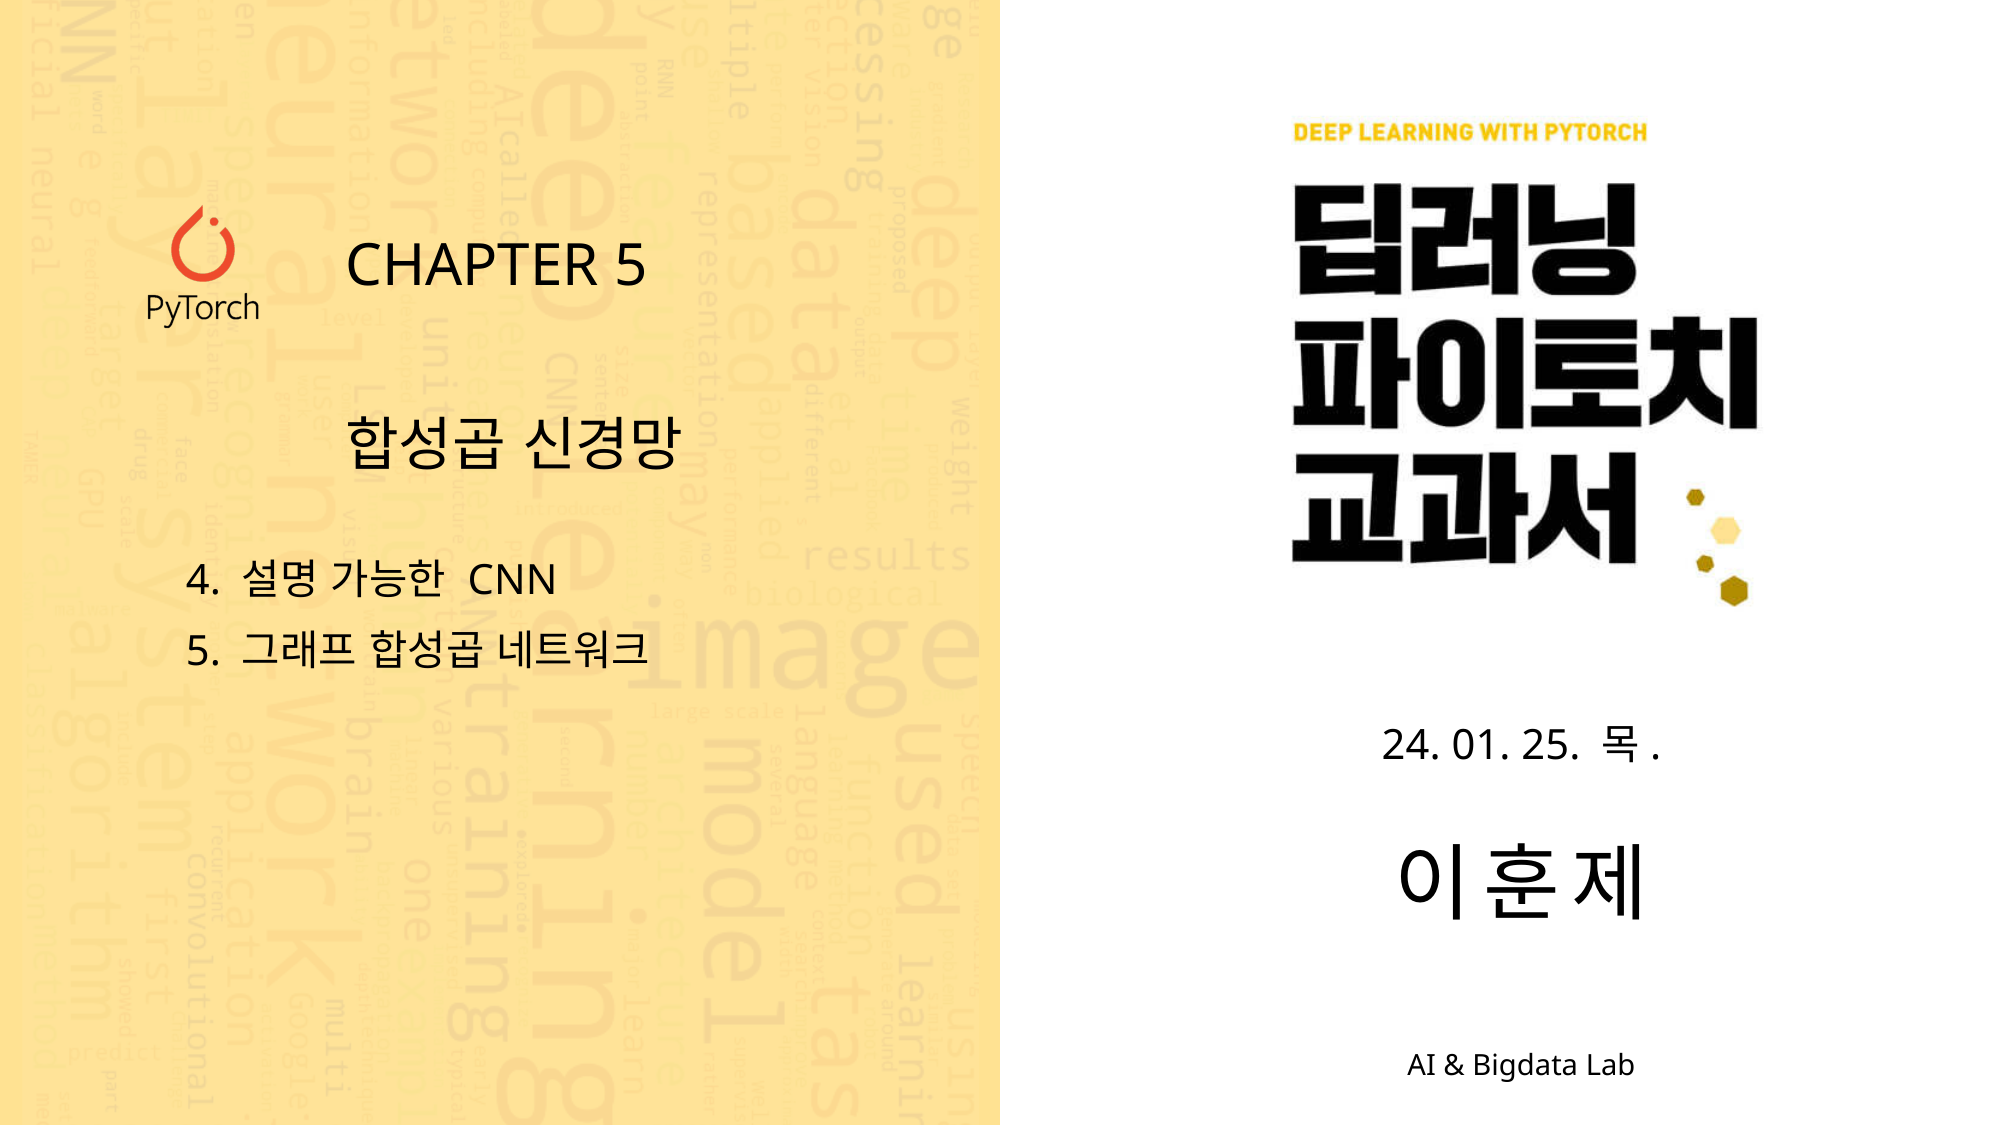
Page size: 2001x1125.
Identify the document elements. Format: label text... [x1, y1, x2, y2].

text_box 4. 설명 가능한 CNN 5. 그래프 합성곱 네트워크 [171, 545, 876, 681]
text_box 합성곱 신경망 [330, 390, 760, 504]
text_box CHAPTER 5 [330, 210, 797, 324]
text_box 이훈제 [1268, 829, 1775, 943]
picture [1266, 99, 1777, 612]
picture [145, 203, 262, 332]
text_box 24. 01. 25. 목. [1308, 710, 1735, 782]
